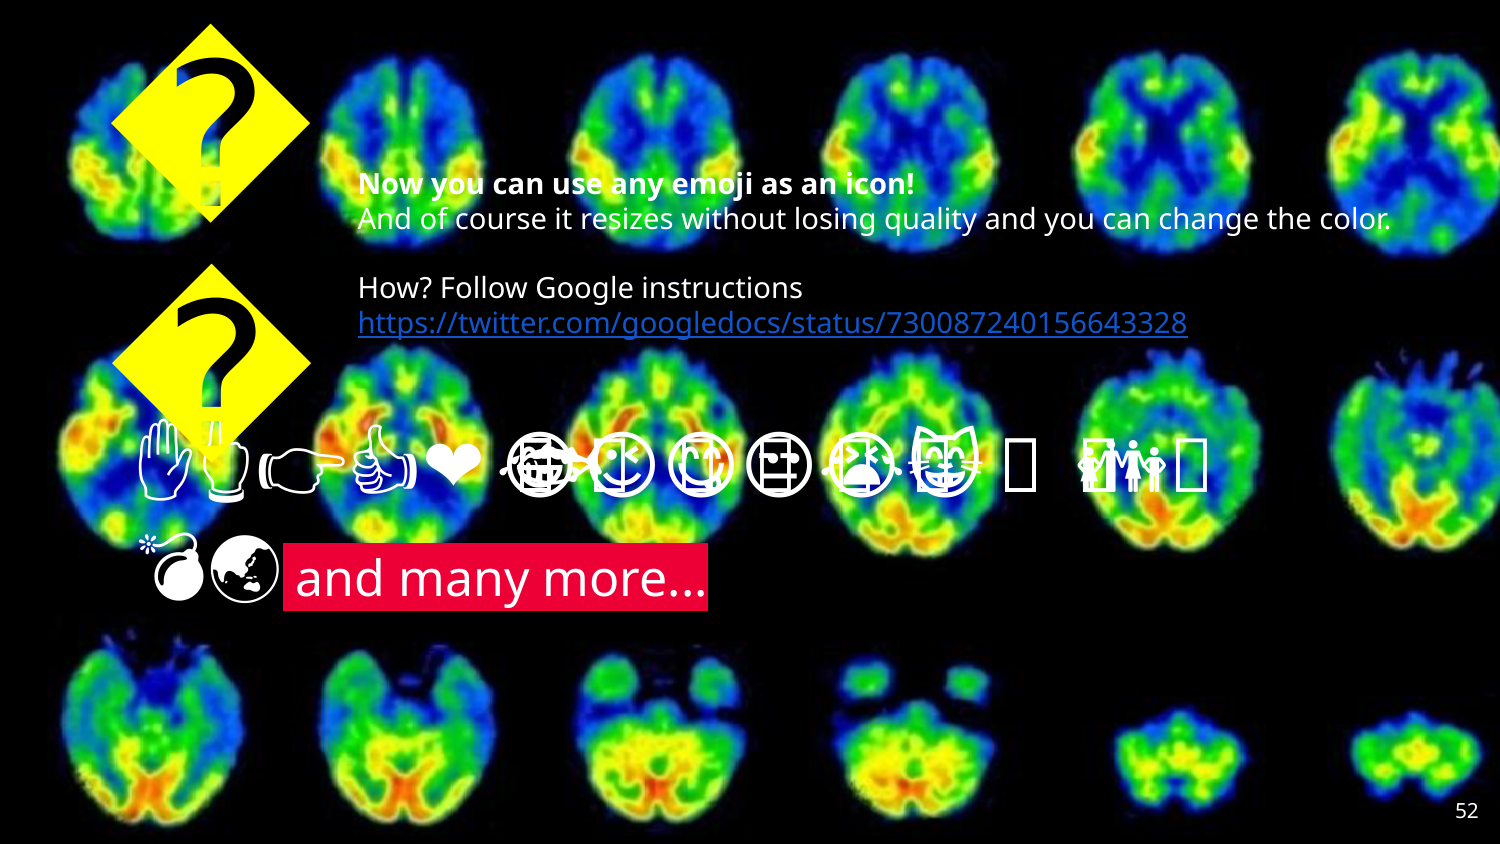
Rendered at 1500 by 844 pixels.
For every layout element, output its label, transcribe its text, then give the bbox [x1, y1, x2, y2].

slide_number 52 [1403, 779, 1494, 844]
text_box ✋👆👉👍👤👦👧👨👩👪💃🏃💑❤😂😉😋😒😭👶😸🐟🍒🍔💣📌📖🔨🎃🎈🎨🏈🏰🌏🔌🔑 and many more... [120, 389, 1322, 812]
text_box Now you can use any emoji as an icon! And of course it resizes without losing quality and you can change the color. How? Follow Google instructions https://twitter.com/googledocs/status/730087240156643328 [342, 149, 1438, 377]
picture [0, 0, 1500, 844]
text_box 😉 [93, 140, 331, 353]
